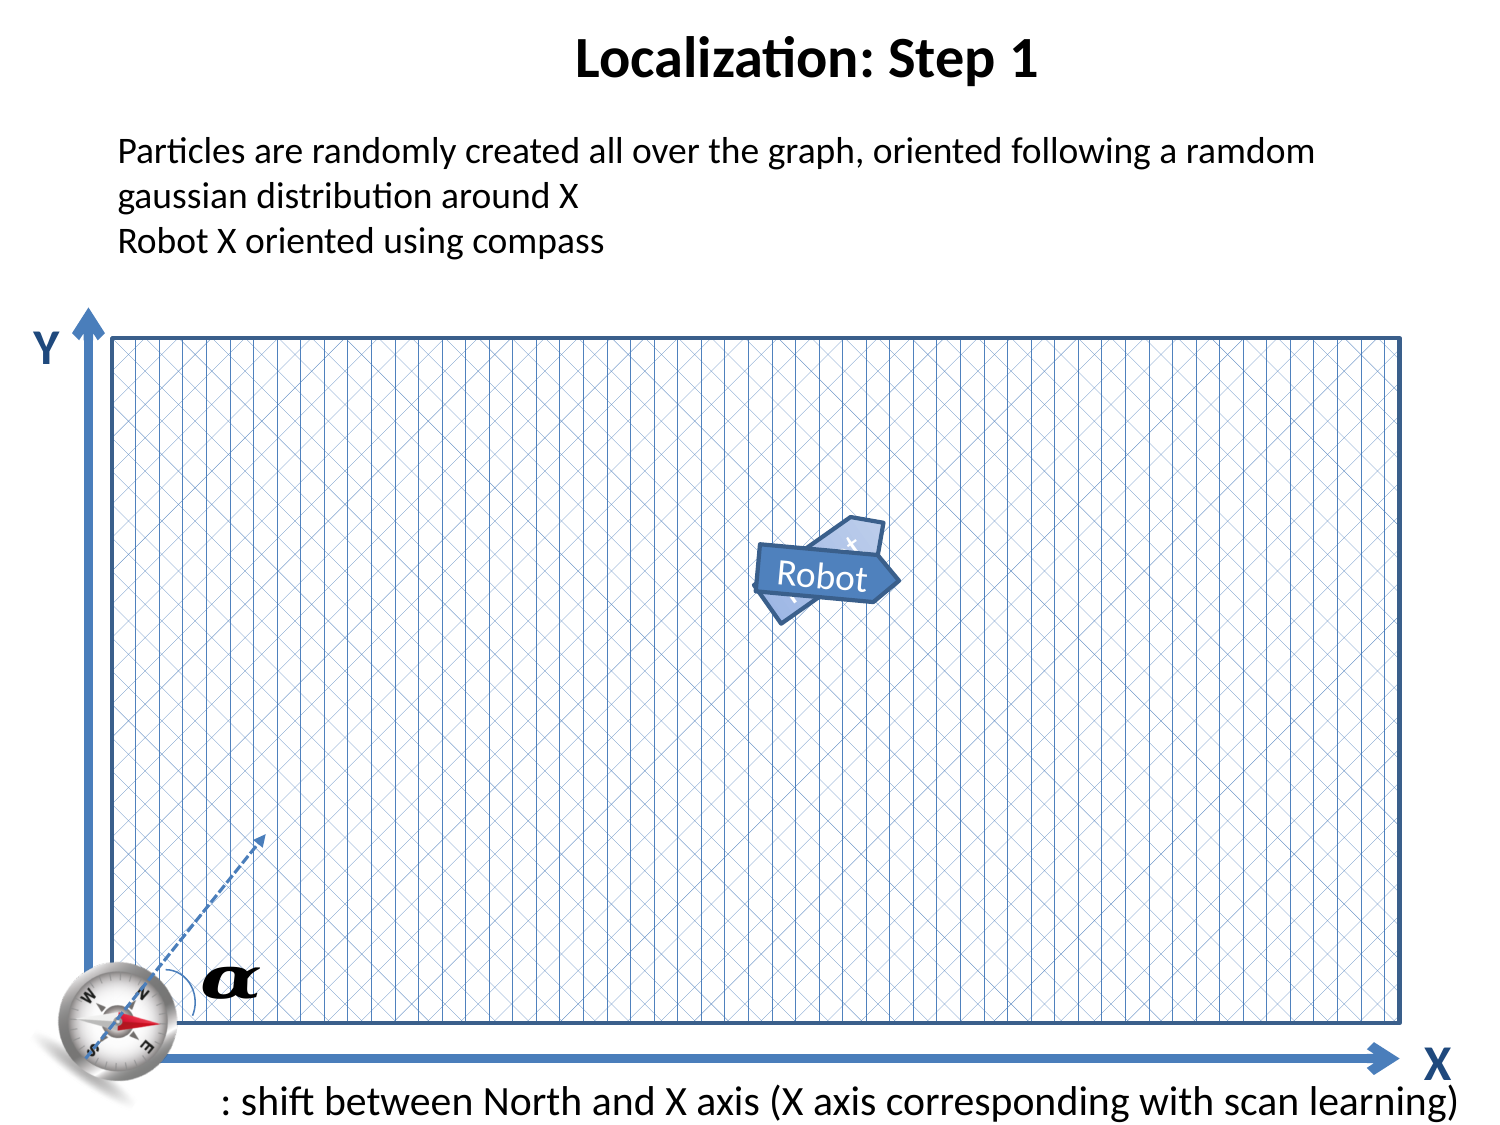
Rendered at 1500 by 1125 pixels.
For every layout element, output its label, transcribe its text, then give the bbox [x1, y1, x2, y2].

text_box Localization: Step 1 [561, 11, 1054, 97]
text_box Robot [753, 542, 902, 605]
text_box X [1409, 1023, 1467, 1098]
text_box Particles are randomly created all over the graph, oriented following a ramdom gaussian distribution around X Robot X oriented using compass [102, 118, 1409, 268]
text_box Robot [805, 514, 886, 554]
text_box [110, 336, 1402, 1025]
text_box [85, 833, 266, 1059]
text_box Robot [757, 594, 819, 626]
text_box Y [18, 307, 75, 383]
picture [20, 955, 175, 1124]
